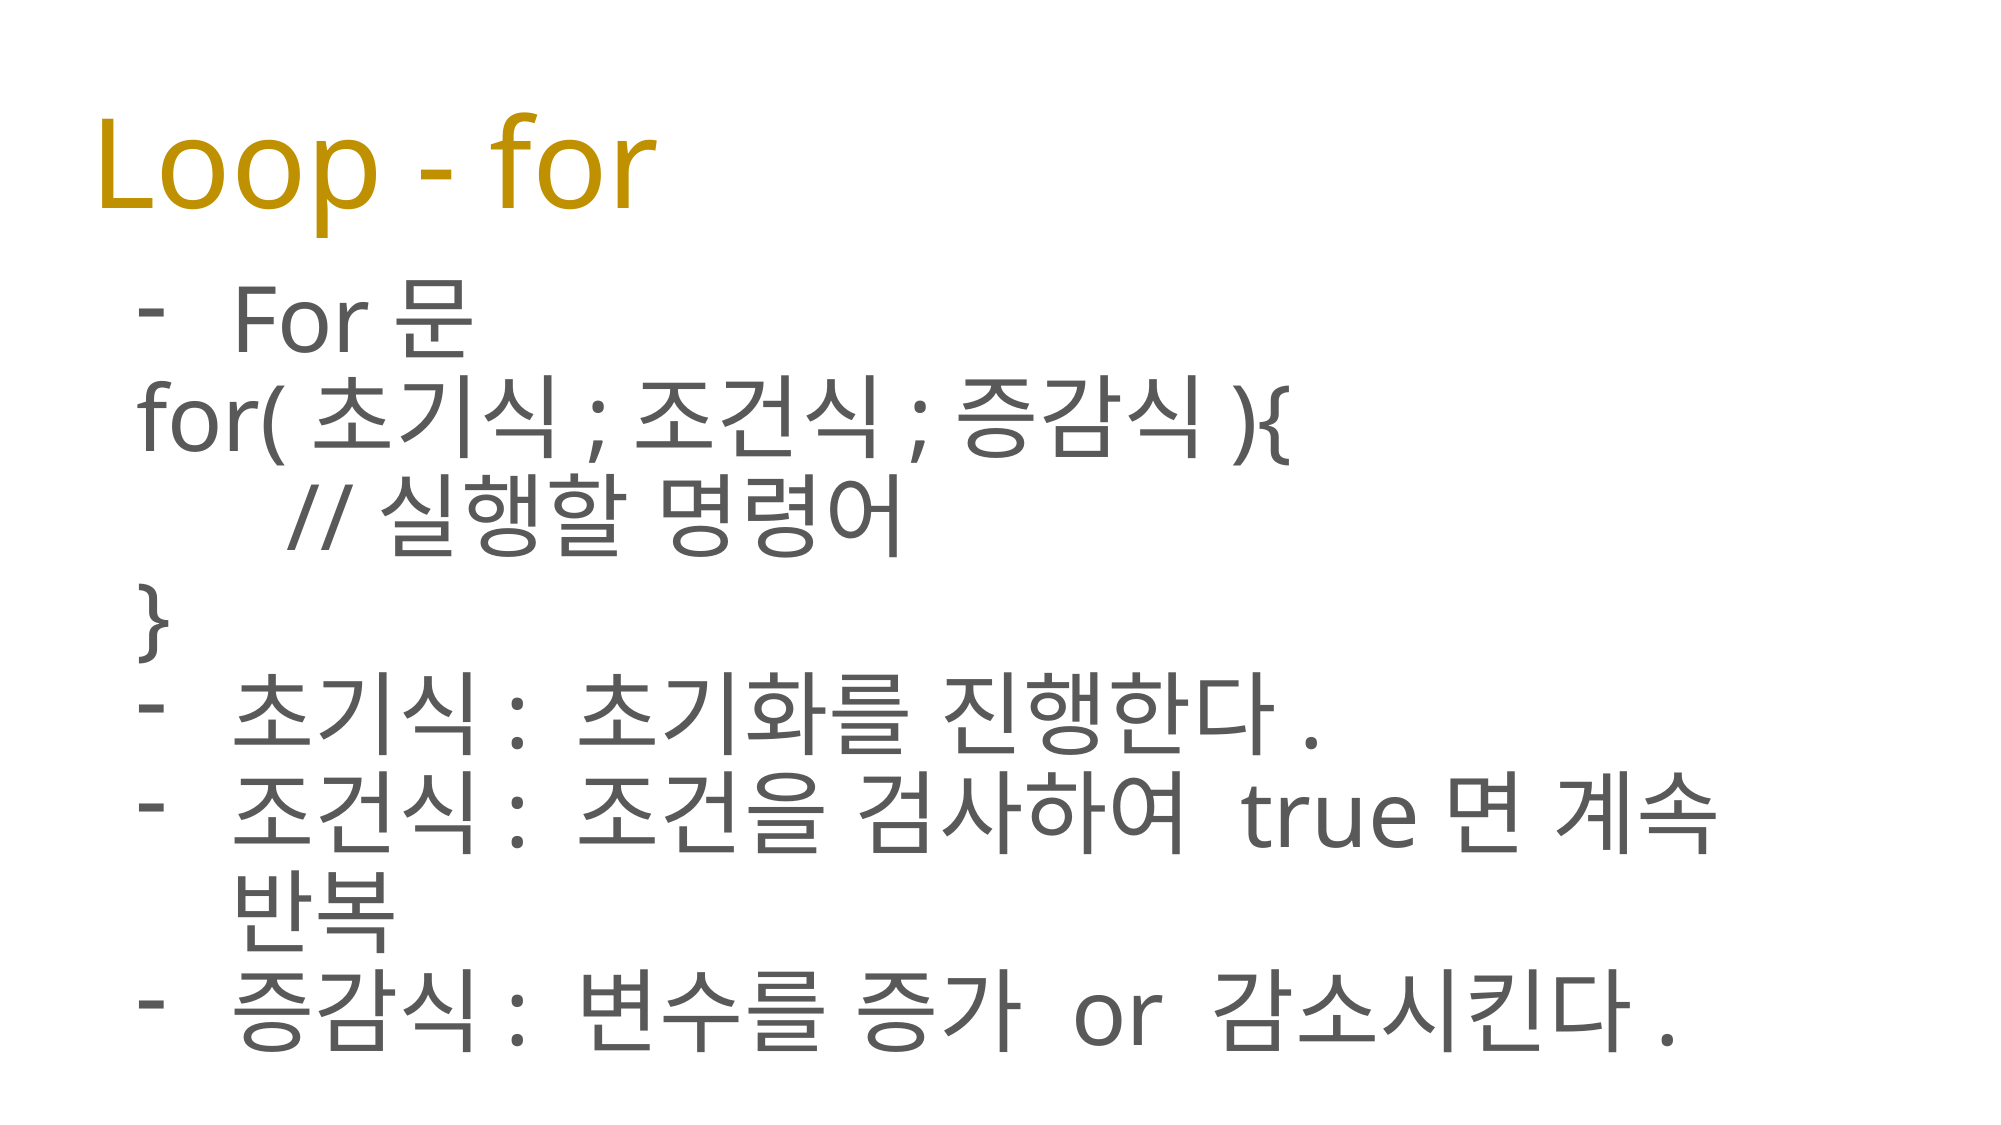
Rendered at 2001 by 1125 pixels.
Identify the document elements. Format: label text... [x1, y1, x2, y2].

title Loop - for [75, 59, 1800, 278]
text_box For문 for(초기식;조건식;증감식){ //실행할 명령어 } 초기식: 초기화를 진행한다. 조건식: 조건을 검사하여 true면 계속 반복 증감식: 변수를 증가 or 감소시킨다. [121, 236, 1847, 1103]
